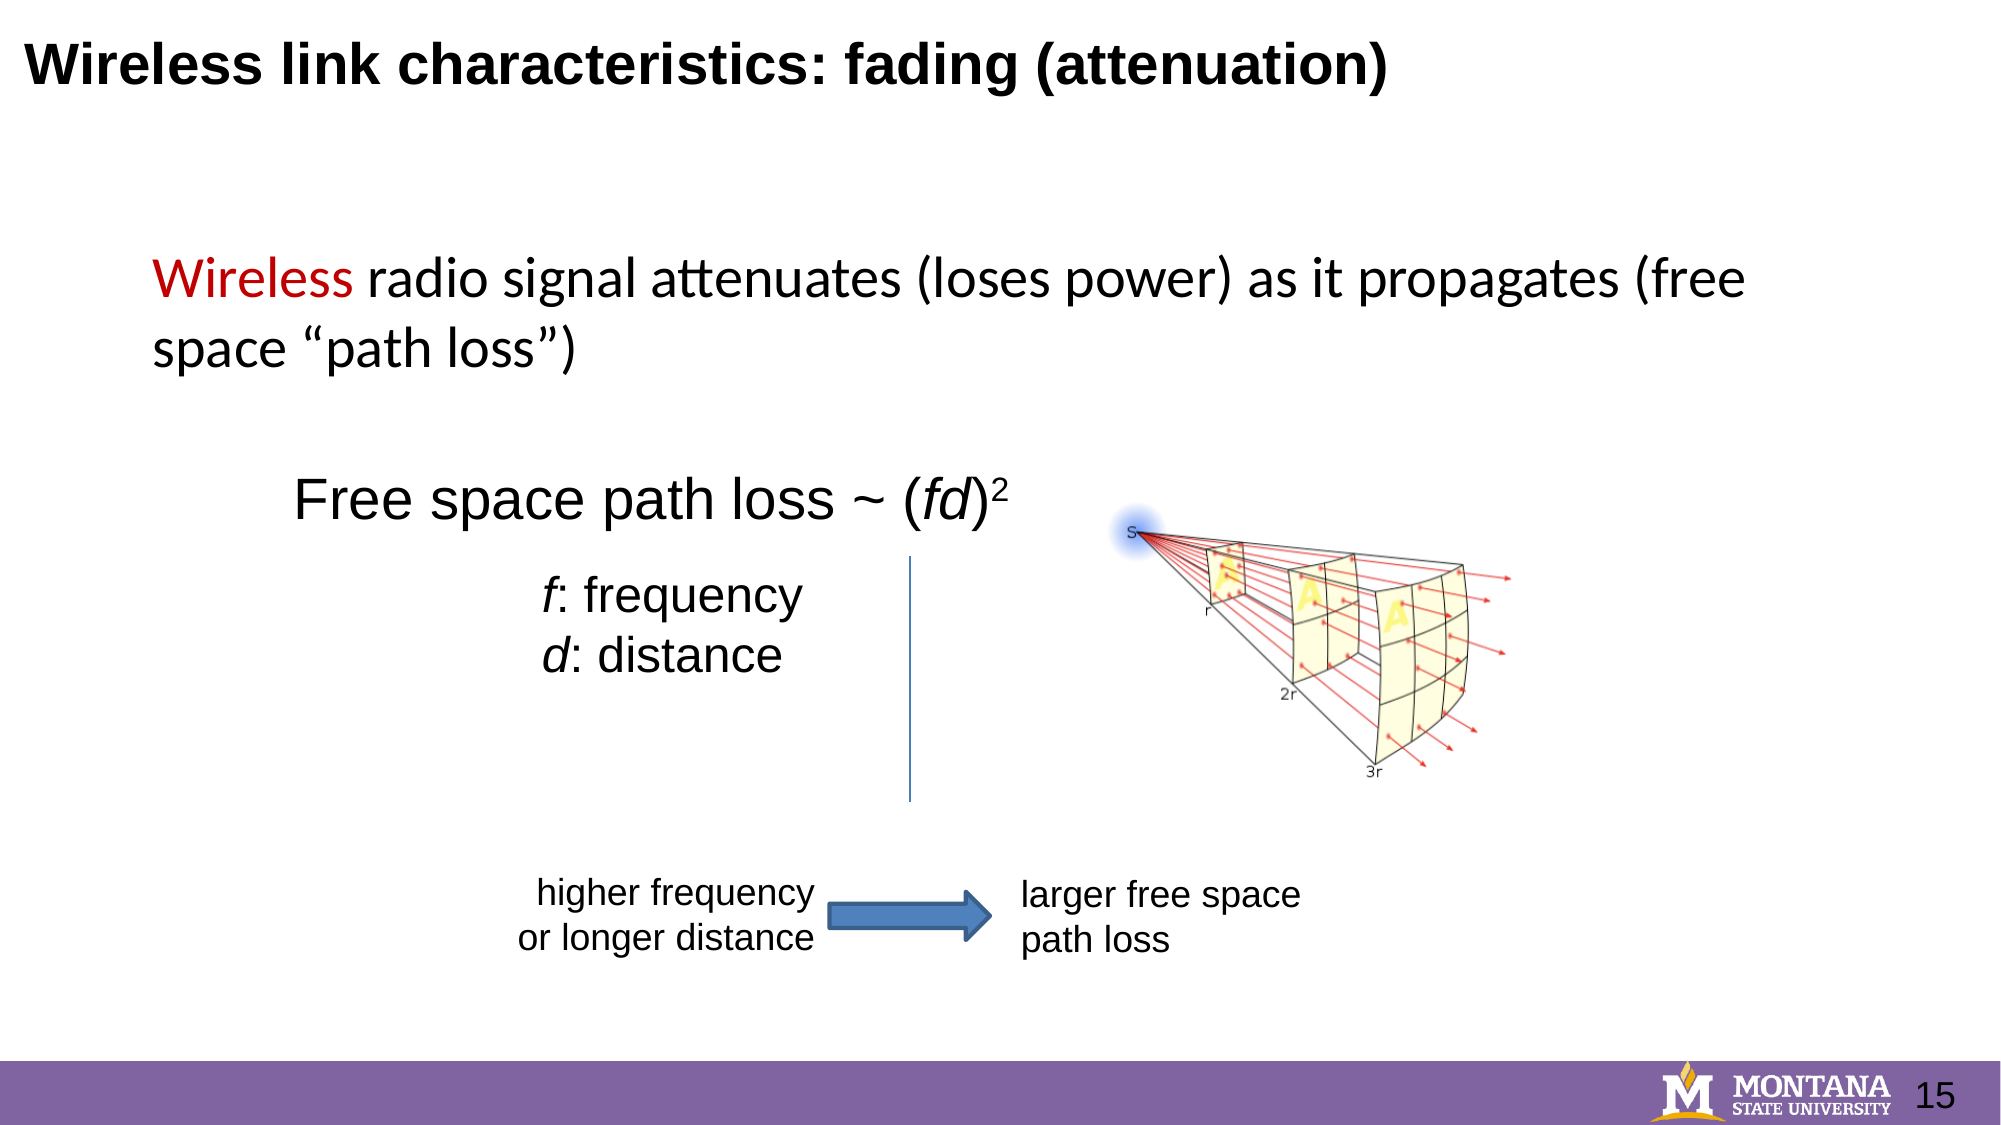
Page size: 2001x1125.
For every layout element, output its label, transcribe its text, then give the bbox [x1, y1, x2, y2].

text_box Wireless radio signal attenuates (loses power) as it propagates (free space “path loss”) [71, 231, 1855, 847]
title Wireless link characteristics: fading (attenuation) [24, 26, 1750, 173]
picture [1650, 1060, 1891, 1122]
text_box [491, 556, 1328, 970]
picture [1085, 495, 1539, 794]
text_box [315, 453, 988, 692]
slide_number 15 [1887, 1072, 1994, 1125]
